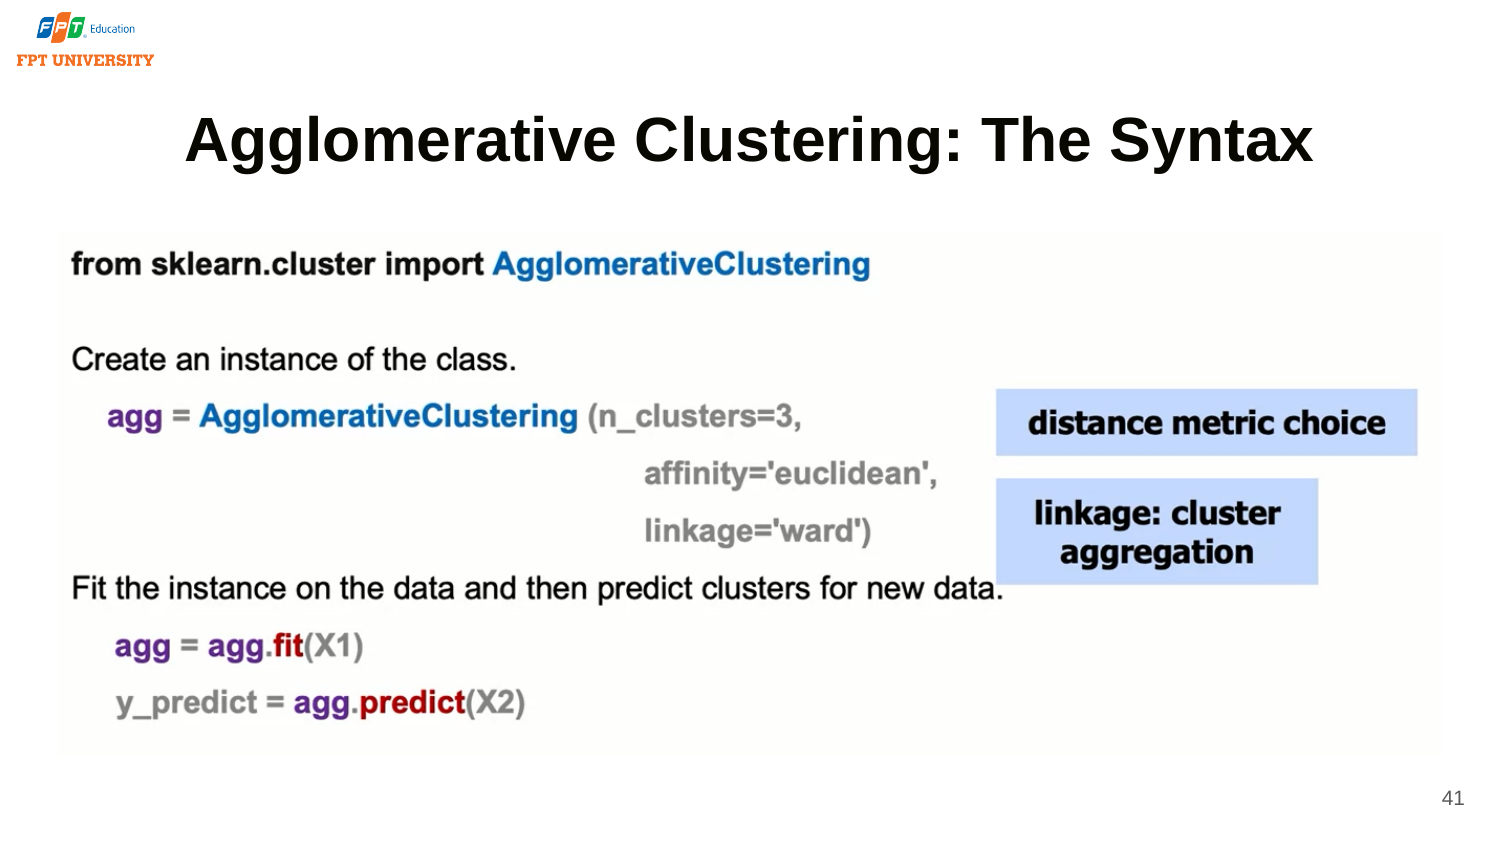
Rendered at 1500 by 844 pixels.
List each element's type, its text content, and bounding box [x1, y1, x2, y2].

picture [58, 232, 1442, 757]
slide_number 41 [1389, 764, 1480, 830]
picture [11, 1, 160, 77]
title Agglomerative Clustering: The Syntax [51, 72, 1449, 167]
